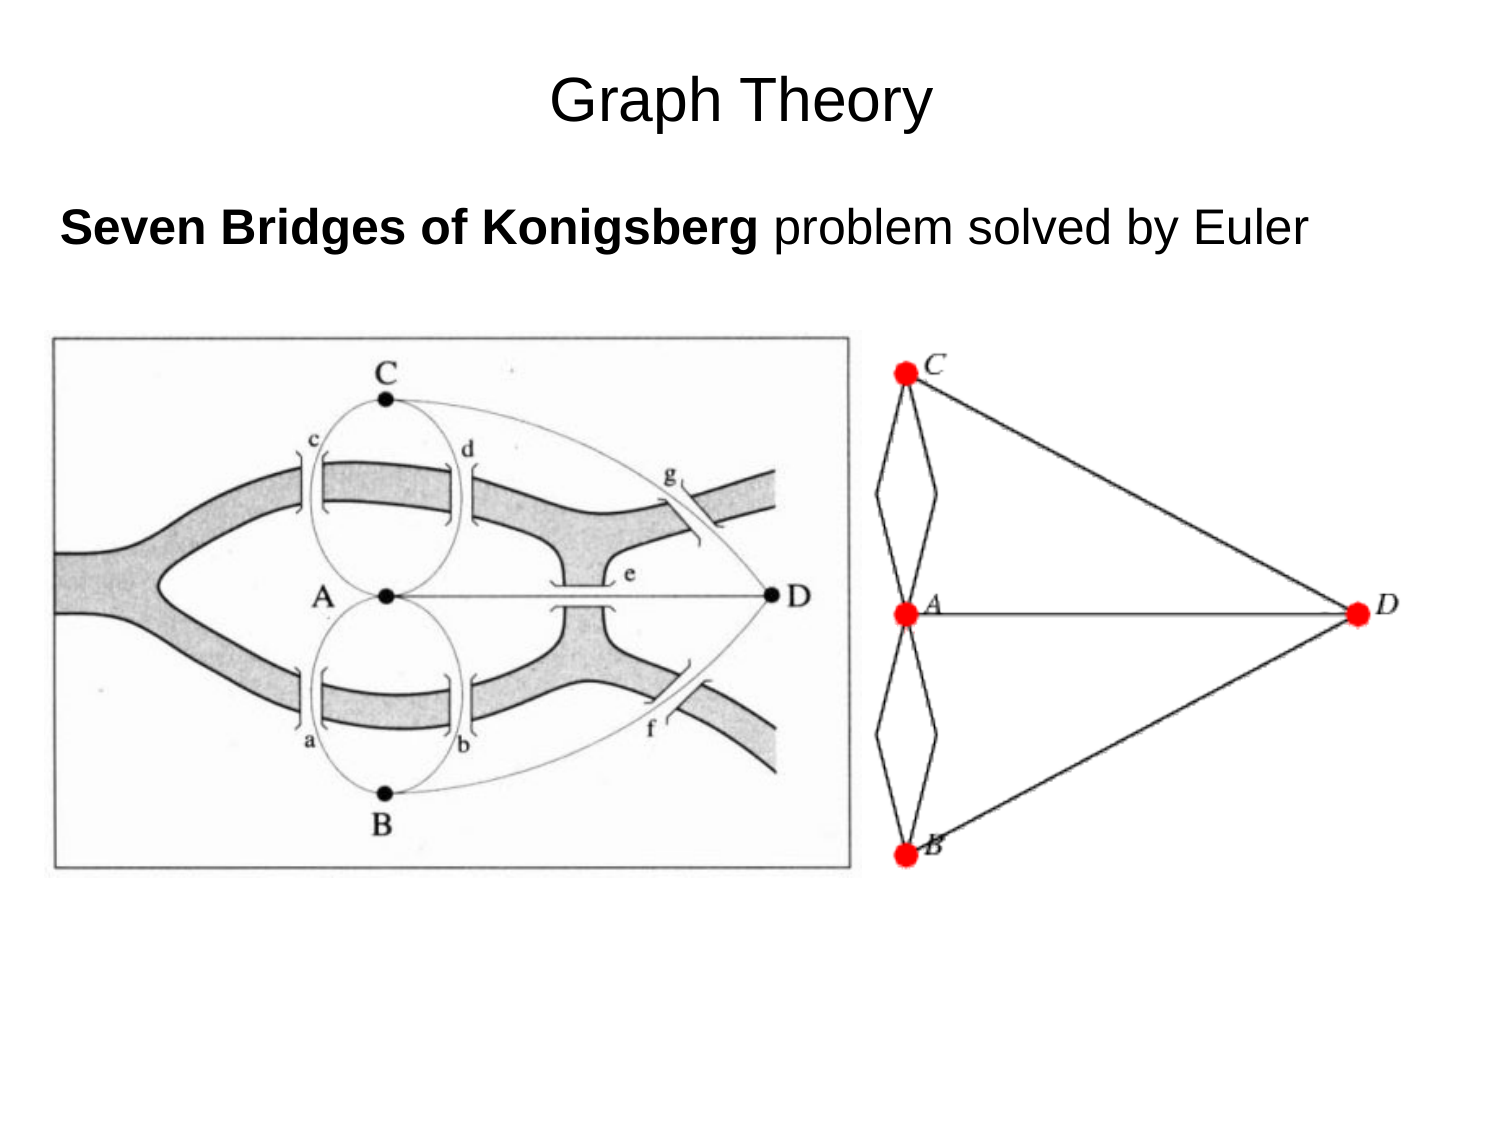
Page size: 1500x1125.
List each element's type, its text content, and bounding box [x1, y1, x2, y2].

text_box Graph Theory [44, 44, 1440, 163]
picture [44, 330, 862, 878]
picture [865, 330, 1412, 877]
text_box Seven Bridges of Konigsberg problem solved by Euler [44, 179, 1456, 298]
